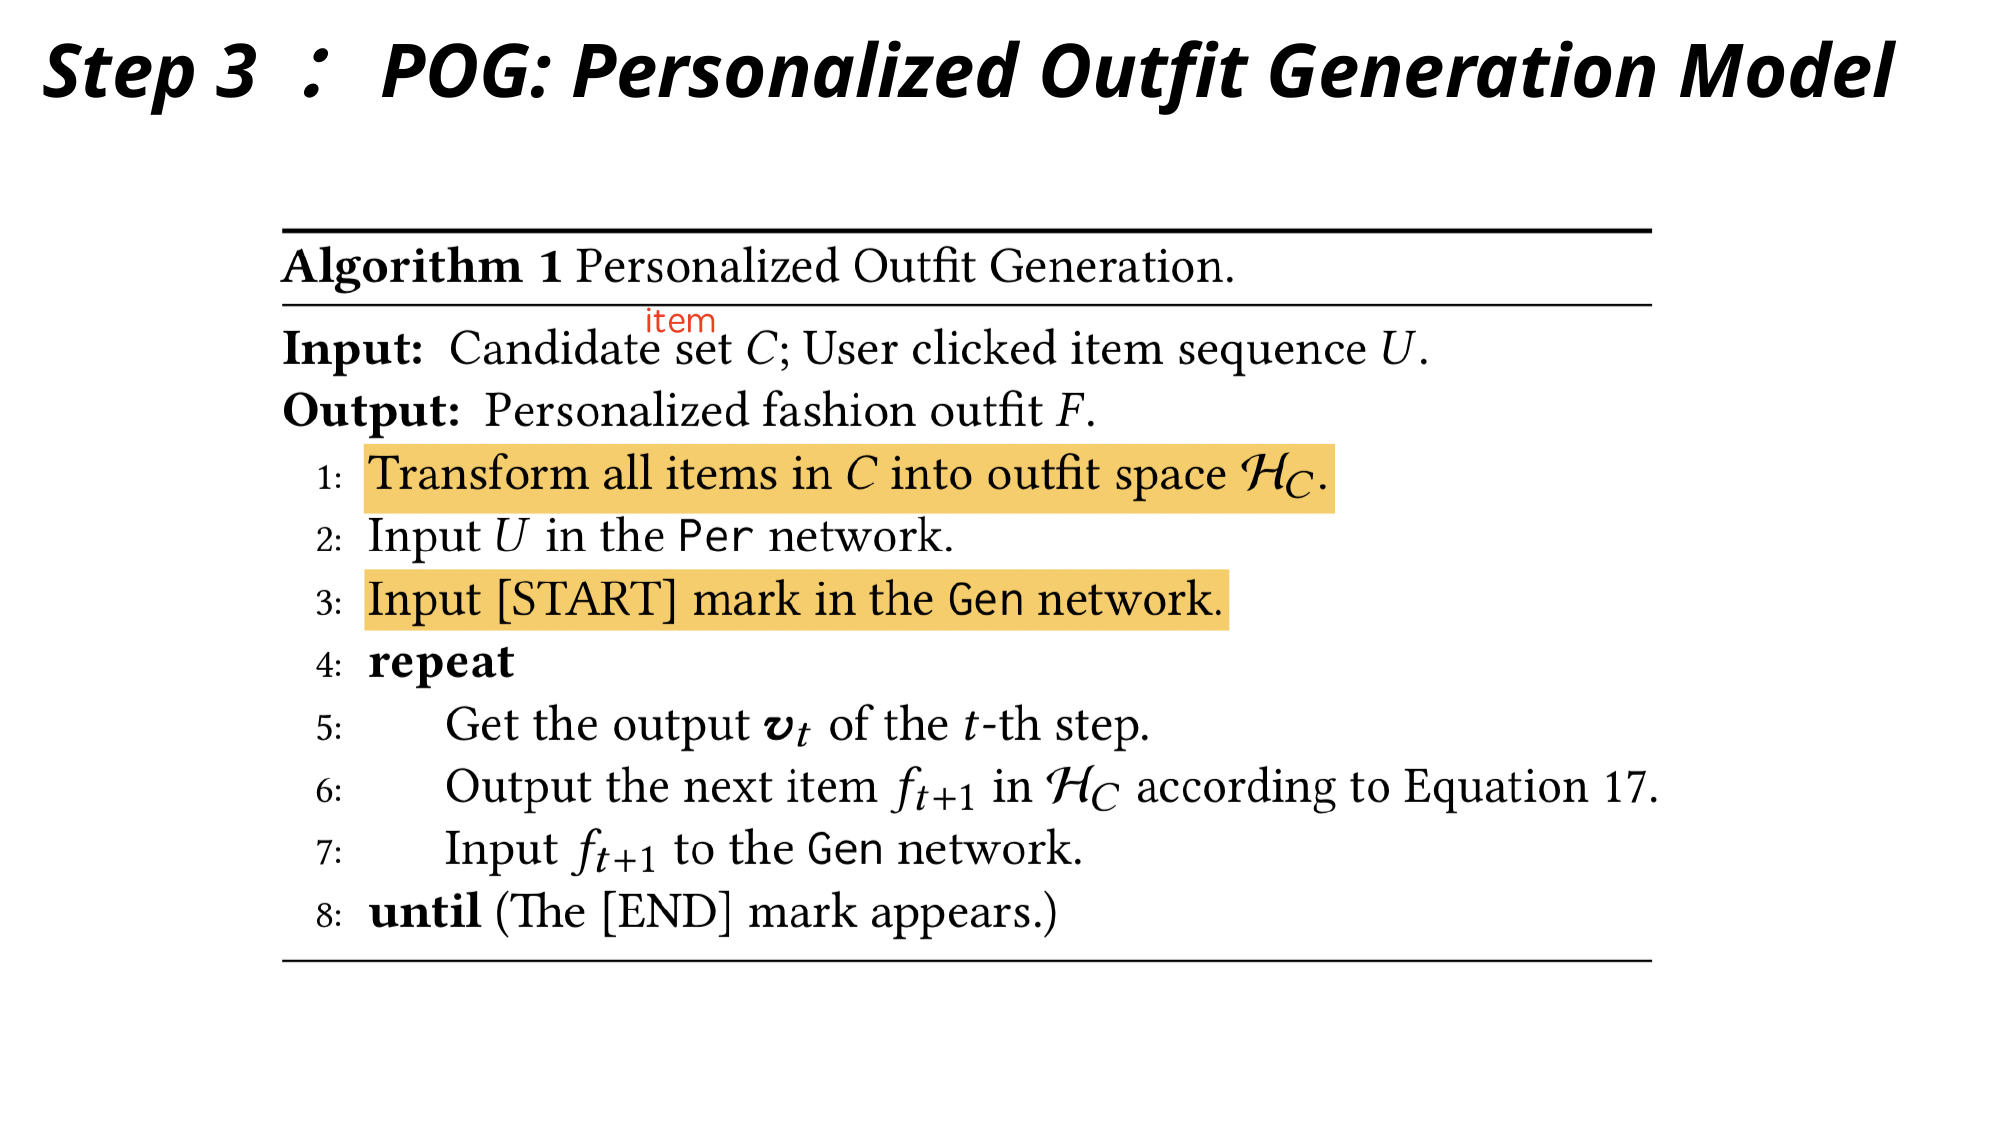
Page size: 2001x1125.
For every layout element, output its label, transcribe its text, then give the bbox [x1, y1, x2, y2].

picture [236, 191, 1709, 976]
title Step 3 ：POG: Personalized Outfit Generation Model [27, 0, 1973, 147]
